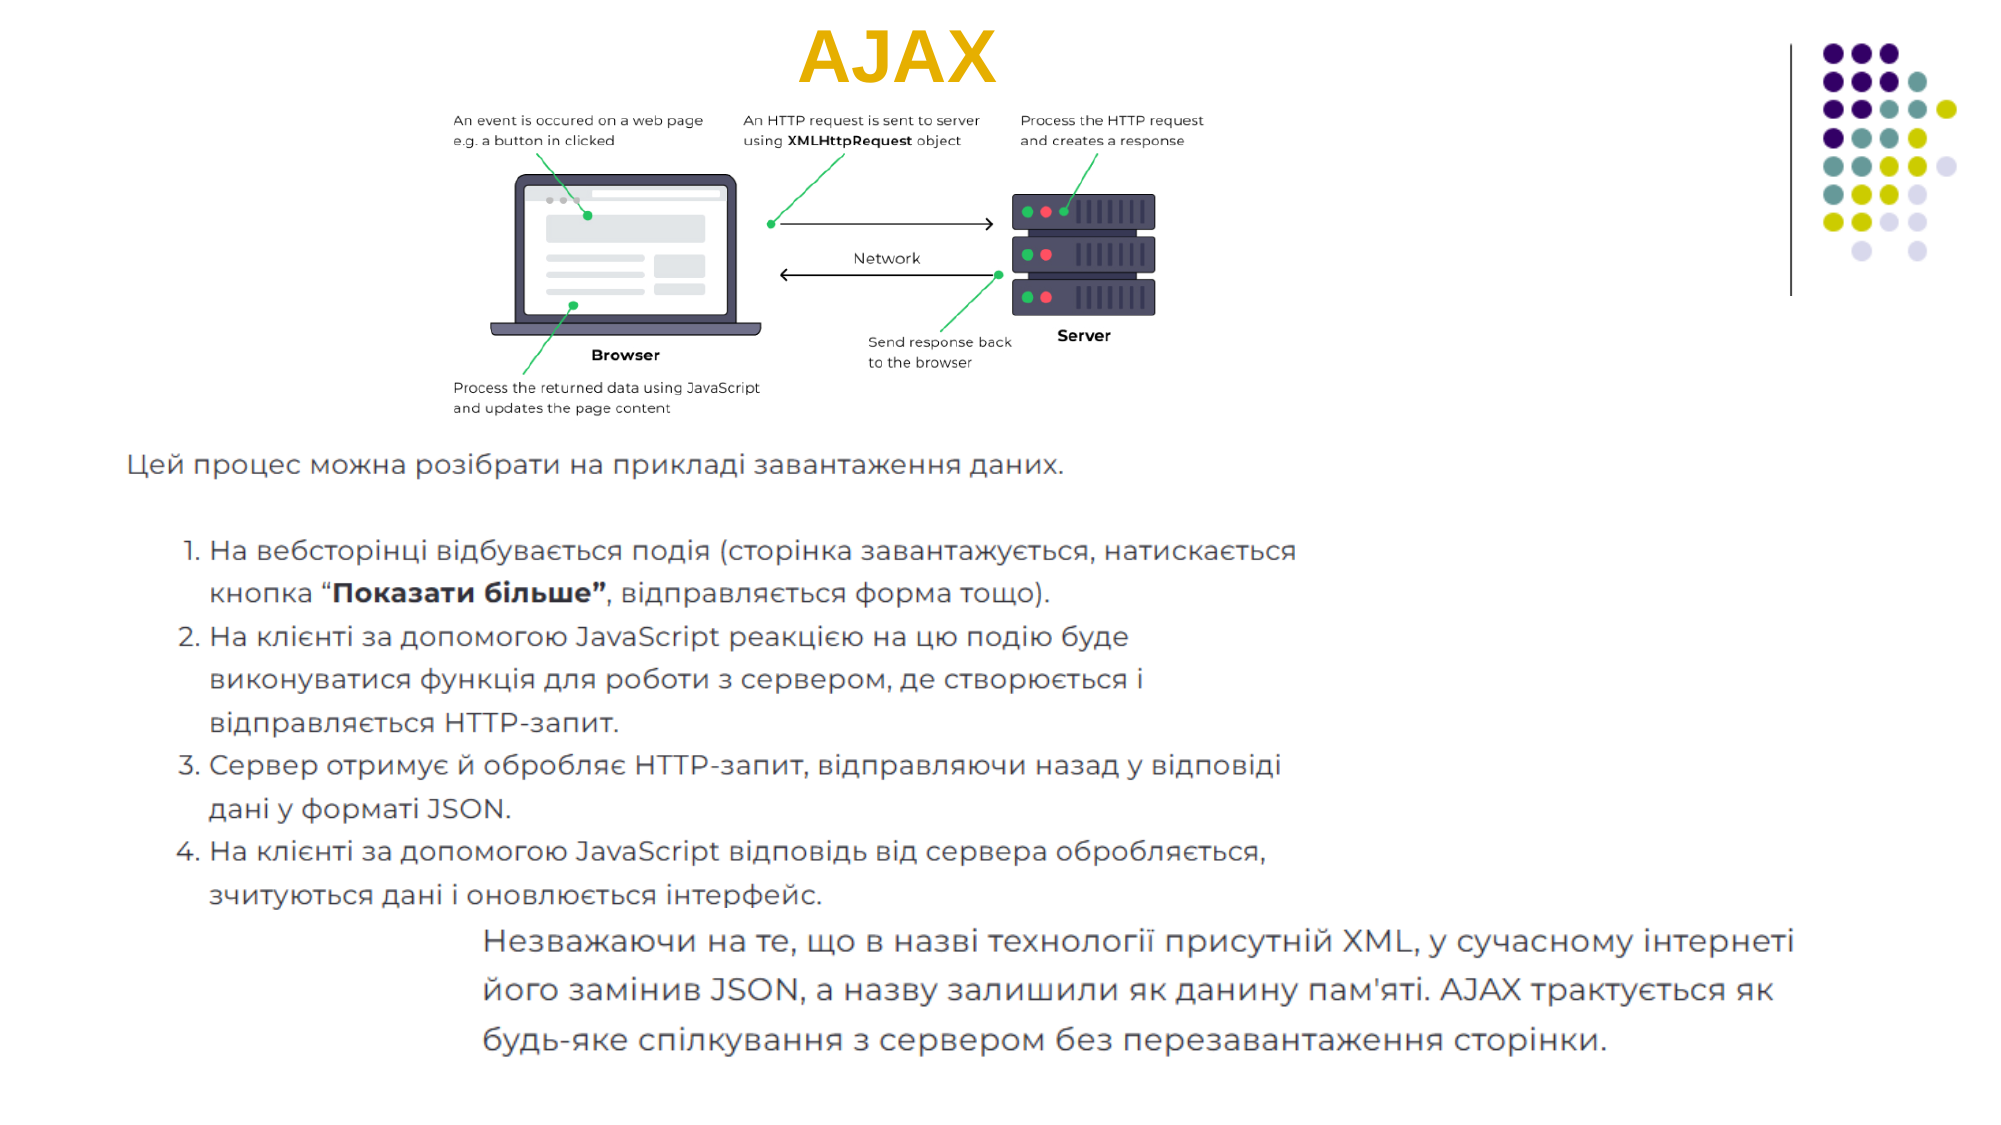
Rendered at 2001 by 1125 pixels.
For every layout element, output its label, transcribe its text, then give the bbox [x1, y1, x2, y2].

text_box AJAX [782, 0, 1119, 105]
picture [1767, 25, 1968, 296]
picture [64, 105, 1826, 1071]
